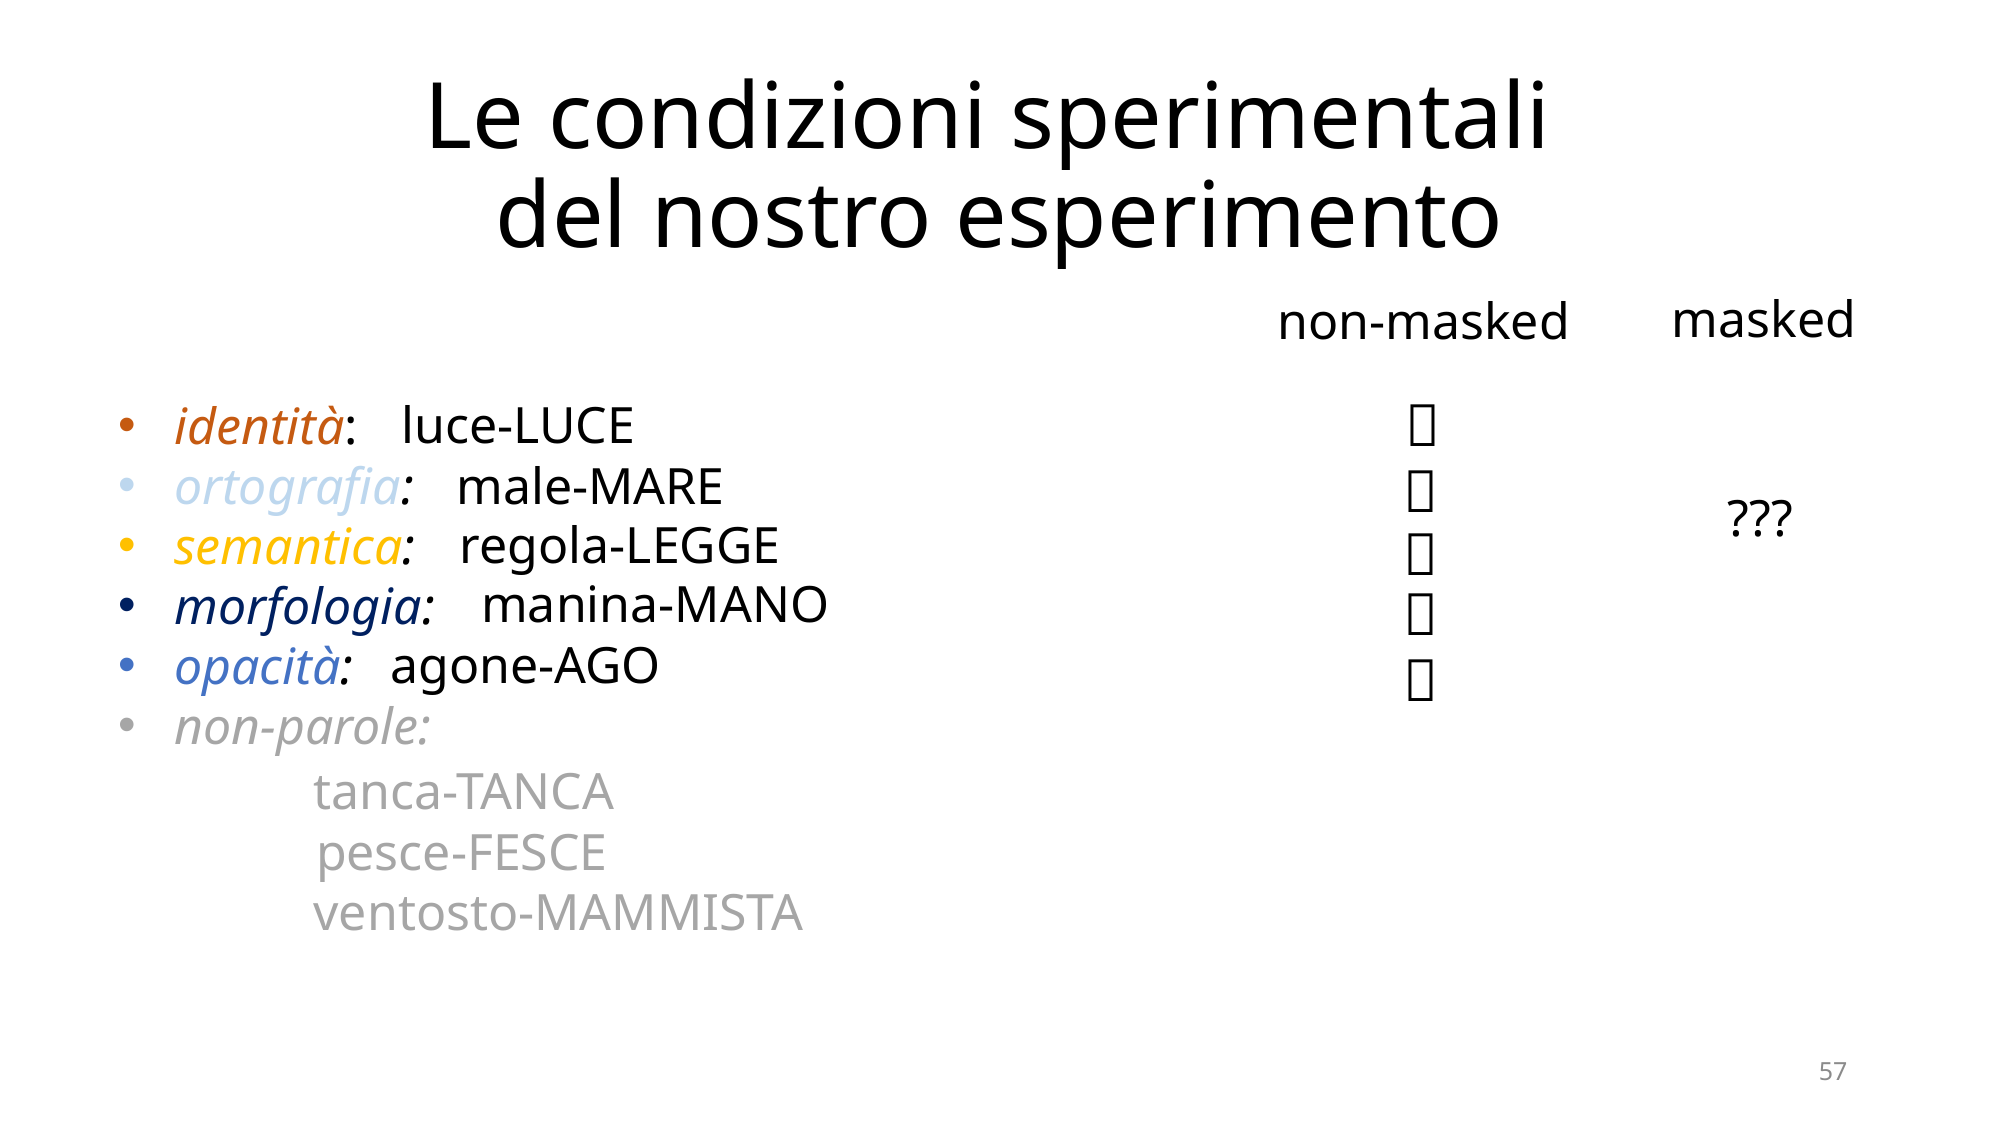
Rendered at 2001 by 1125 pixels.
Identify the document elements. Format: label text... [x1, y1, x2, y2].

text_box ventosto-MAMMISTA [298, 873, 853, 948]
text_box manina-MANO [466, 565, 868, 640]
text_box masked [1657, 279, 1883, 355]
text_box male-MARE [441, 446, 774, 522]
text_box non-masked [1262, 281, 1605, 357]
text_box ??? [1713, 479, 1828, 554]
text_box ✅ [1388, 569, 1478, 635]
text_box ❌ [1388, 635, 1478, 721]
text_box tanca-TANCA [298, 751, 798, 827]
text_box luce-LUCE [386, 385, 682, 461]
text_box ✅ [1390, 380, 1480, 466]
text_box identità: ortografia: semantica: morfologia: opacità: non-parole: [103, 386, 509, 762]
text_box agone-AGO [375, 626, 715, 702]
text_box ✅ [1389, 532, 1478, 569]
text_box regola-LEGGE [445, 505, 857, 581]
text_box pesce-FESCE [301, 813, 801, 873]
slide_number 57 [1412, 1042, 1863, 1103]
text_box ❌ [1389, 446, 1478, 532]
title Le condizioni sperimentali del nostro esperimento [137, 59, 1863, 278]
